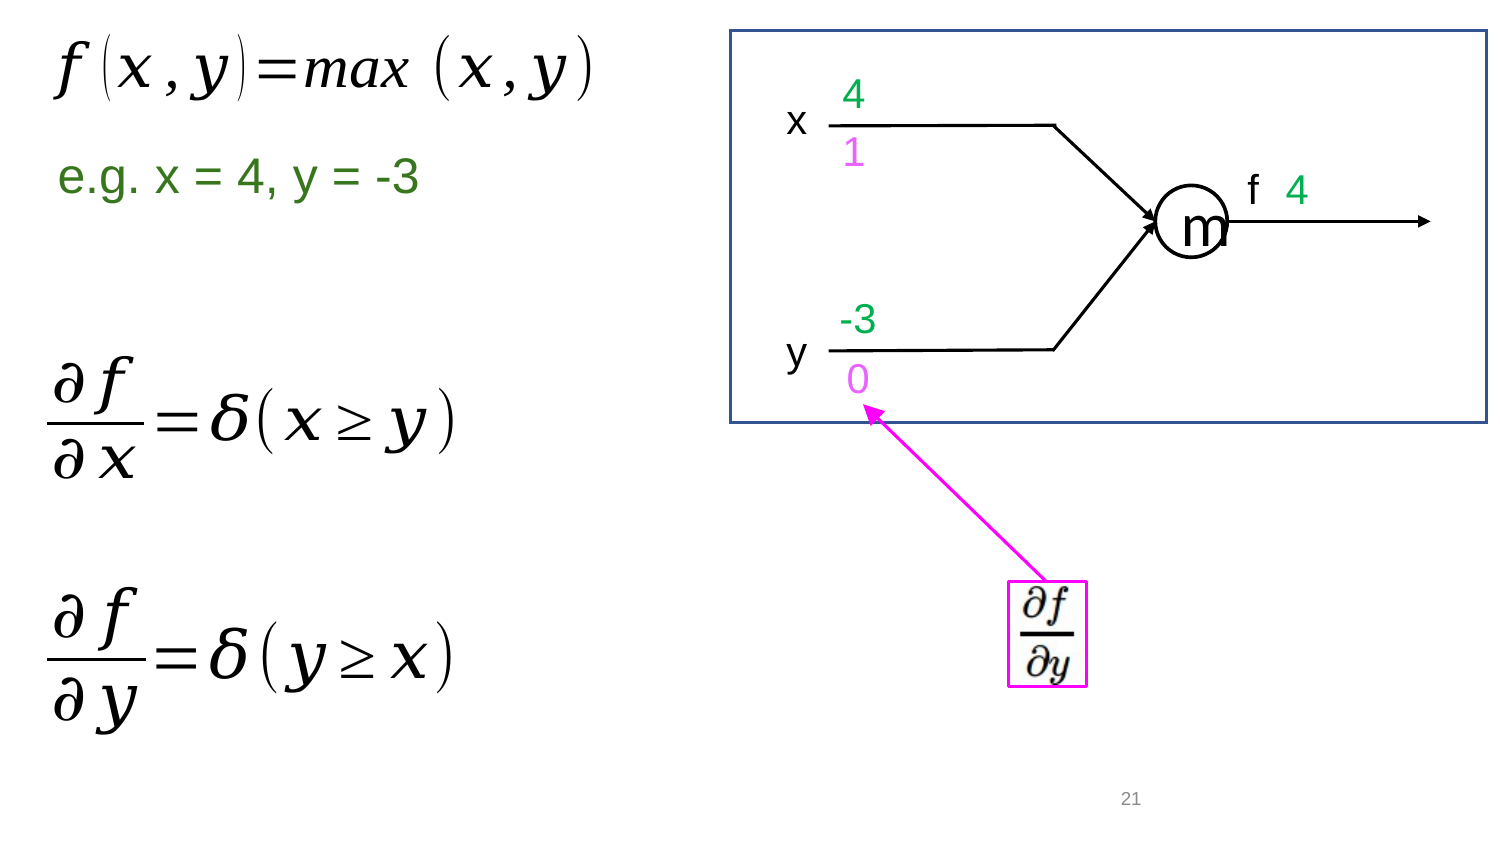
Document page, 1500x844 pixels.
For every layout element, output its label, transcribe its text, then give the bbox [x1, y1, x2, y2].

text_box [730, 30, 1487, 423]
text_box e.g. x = 4, y = -3 [42, 128, 637, 227]
slide_number 21 [1066, 765, 1157, 831]
picture [1010, 582, 1086, 685]
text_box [862, 404, 1048, 584]
